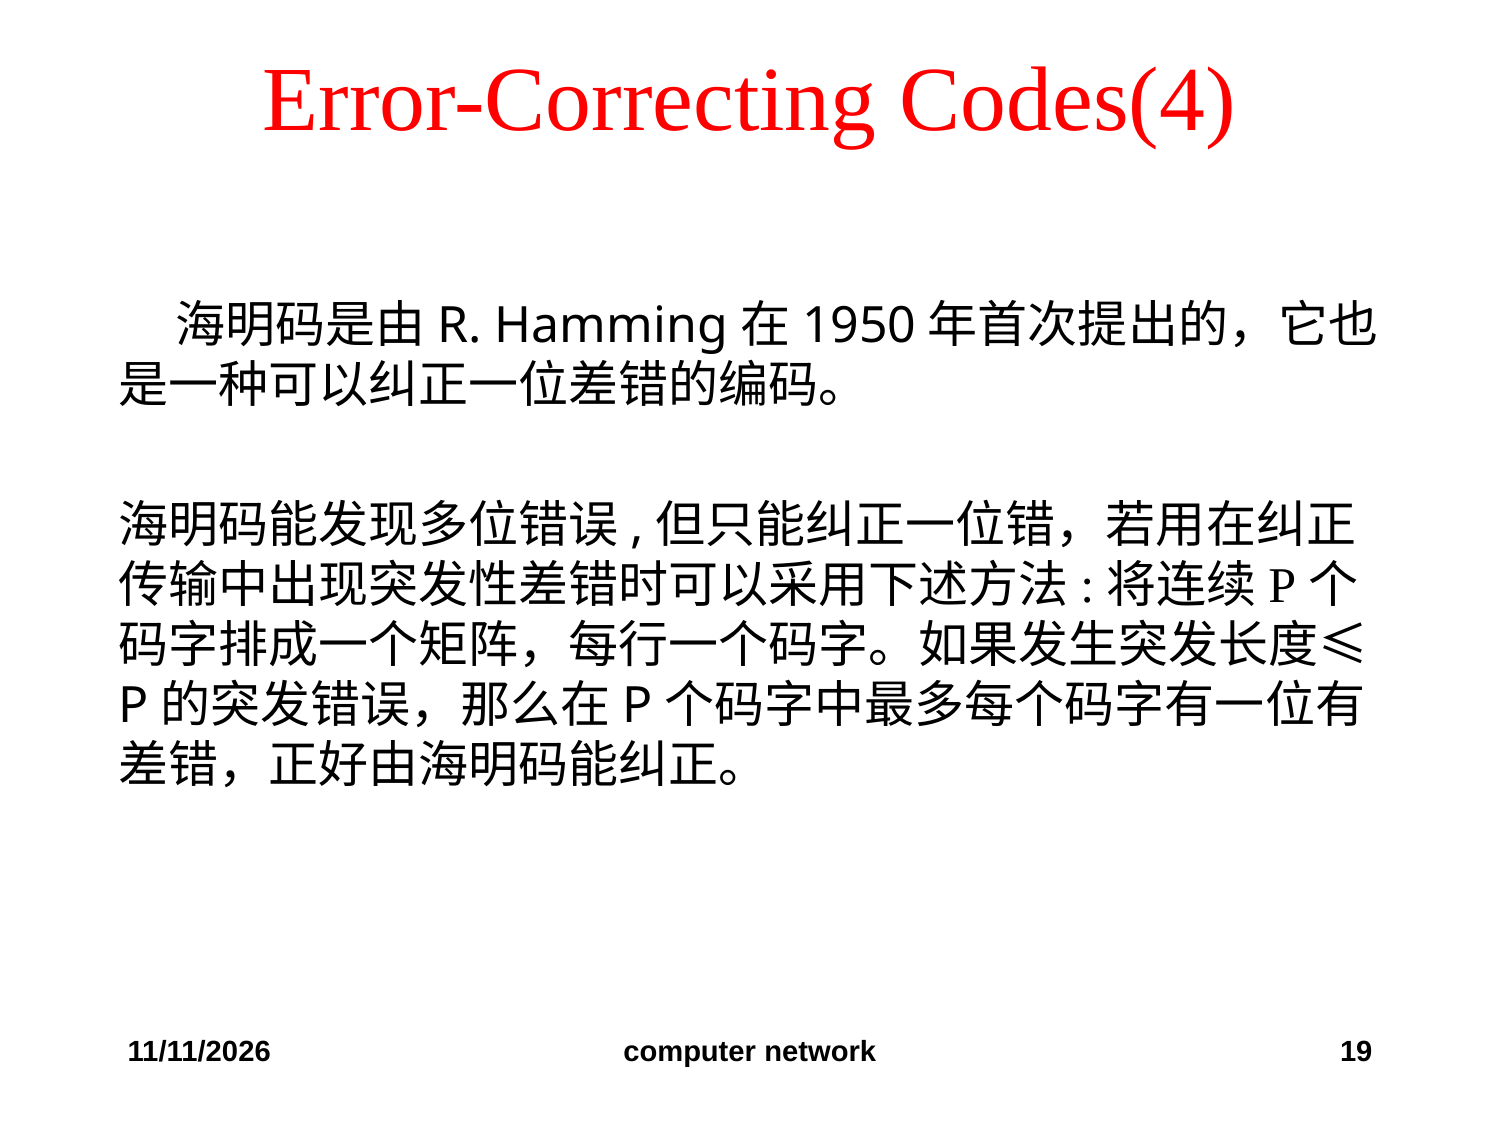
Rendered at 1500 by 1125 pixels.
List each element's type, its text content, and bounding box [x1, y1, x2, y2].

footer computer network [512, 1025, 988, 1100]
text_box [41, 172, 1442, 800]
title Error-Correcting Codes(4) [0, 0, 1500, 188]
slide_number 19 [1074, 1025, 1388, 1100]
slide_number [112, 1025, 425, 1100]
